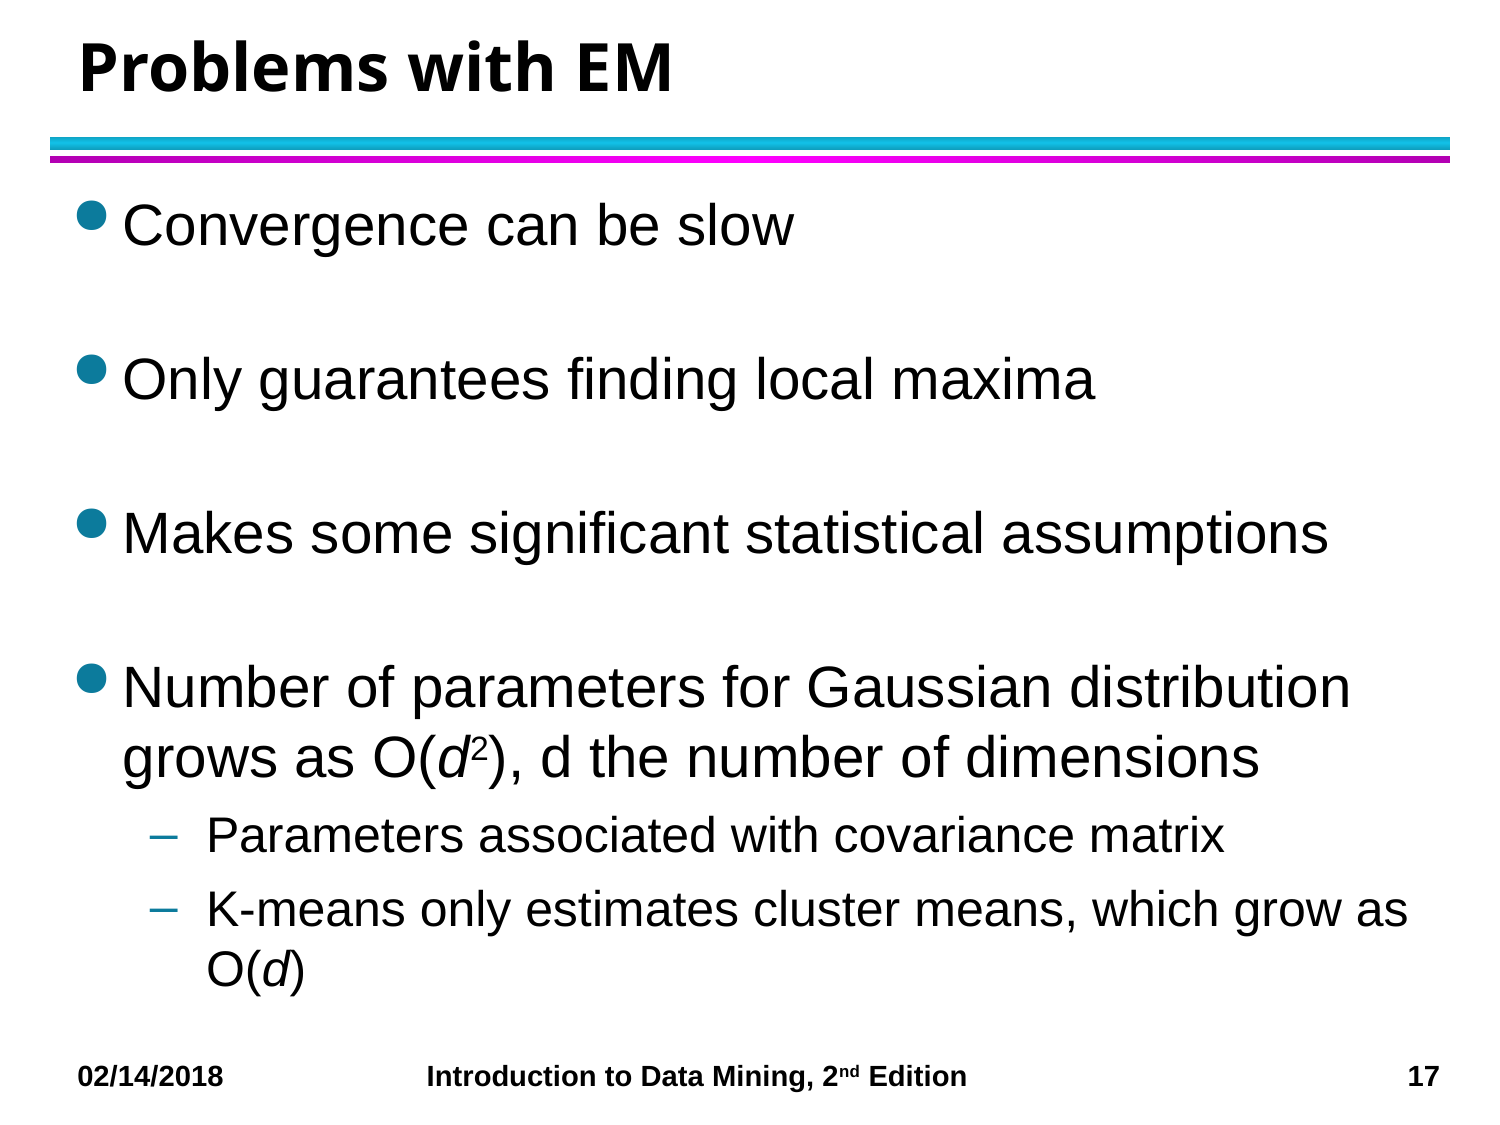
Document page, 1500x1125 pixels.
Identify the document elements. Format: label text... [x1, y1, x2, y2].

title Problems with EM [62, 24, 1421, 113]
list Convergence can be slow Only guarantees finding local maxima Makes some significant statistical assumptions Number of parameters for Gaussian distribution grows as O(d2), d the number of dimensions Parameters associated with covariance matrix K-means only estimates cluster means, which grow as O(d) [60, 179, 1425, 1030]
